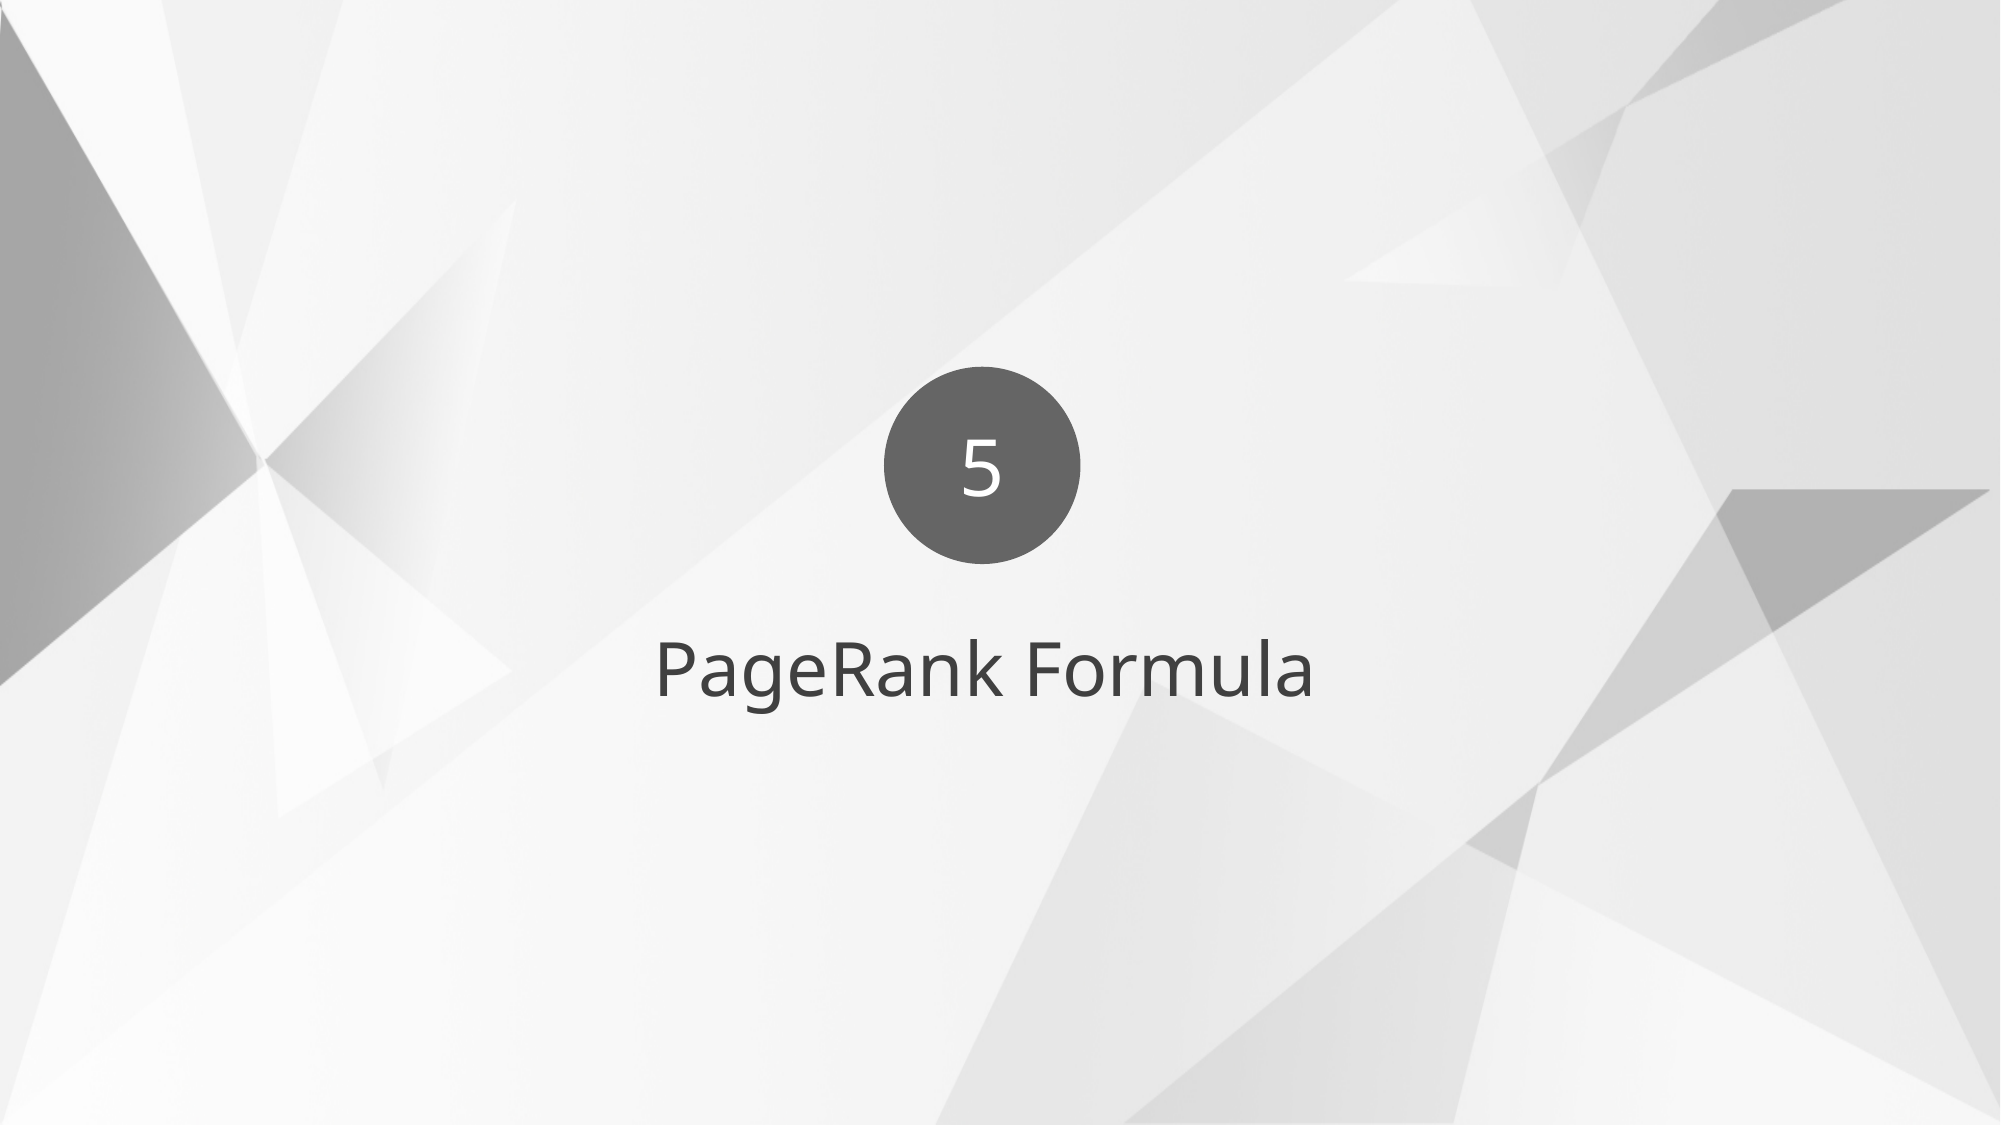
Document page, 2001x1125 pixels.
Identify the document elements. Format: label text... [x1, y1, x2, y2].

text_box PageRank Formula [450, 608, 1520, 719]
picture [0, 0, 2001, 1125]
text_box 5 [882, 365, 1082, 566]
